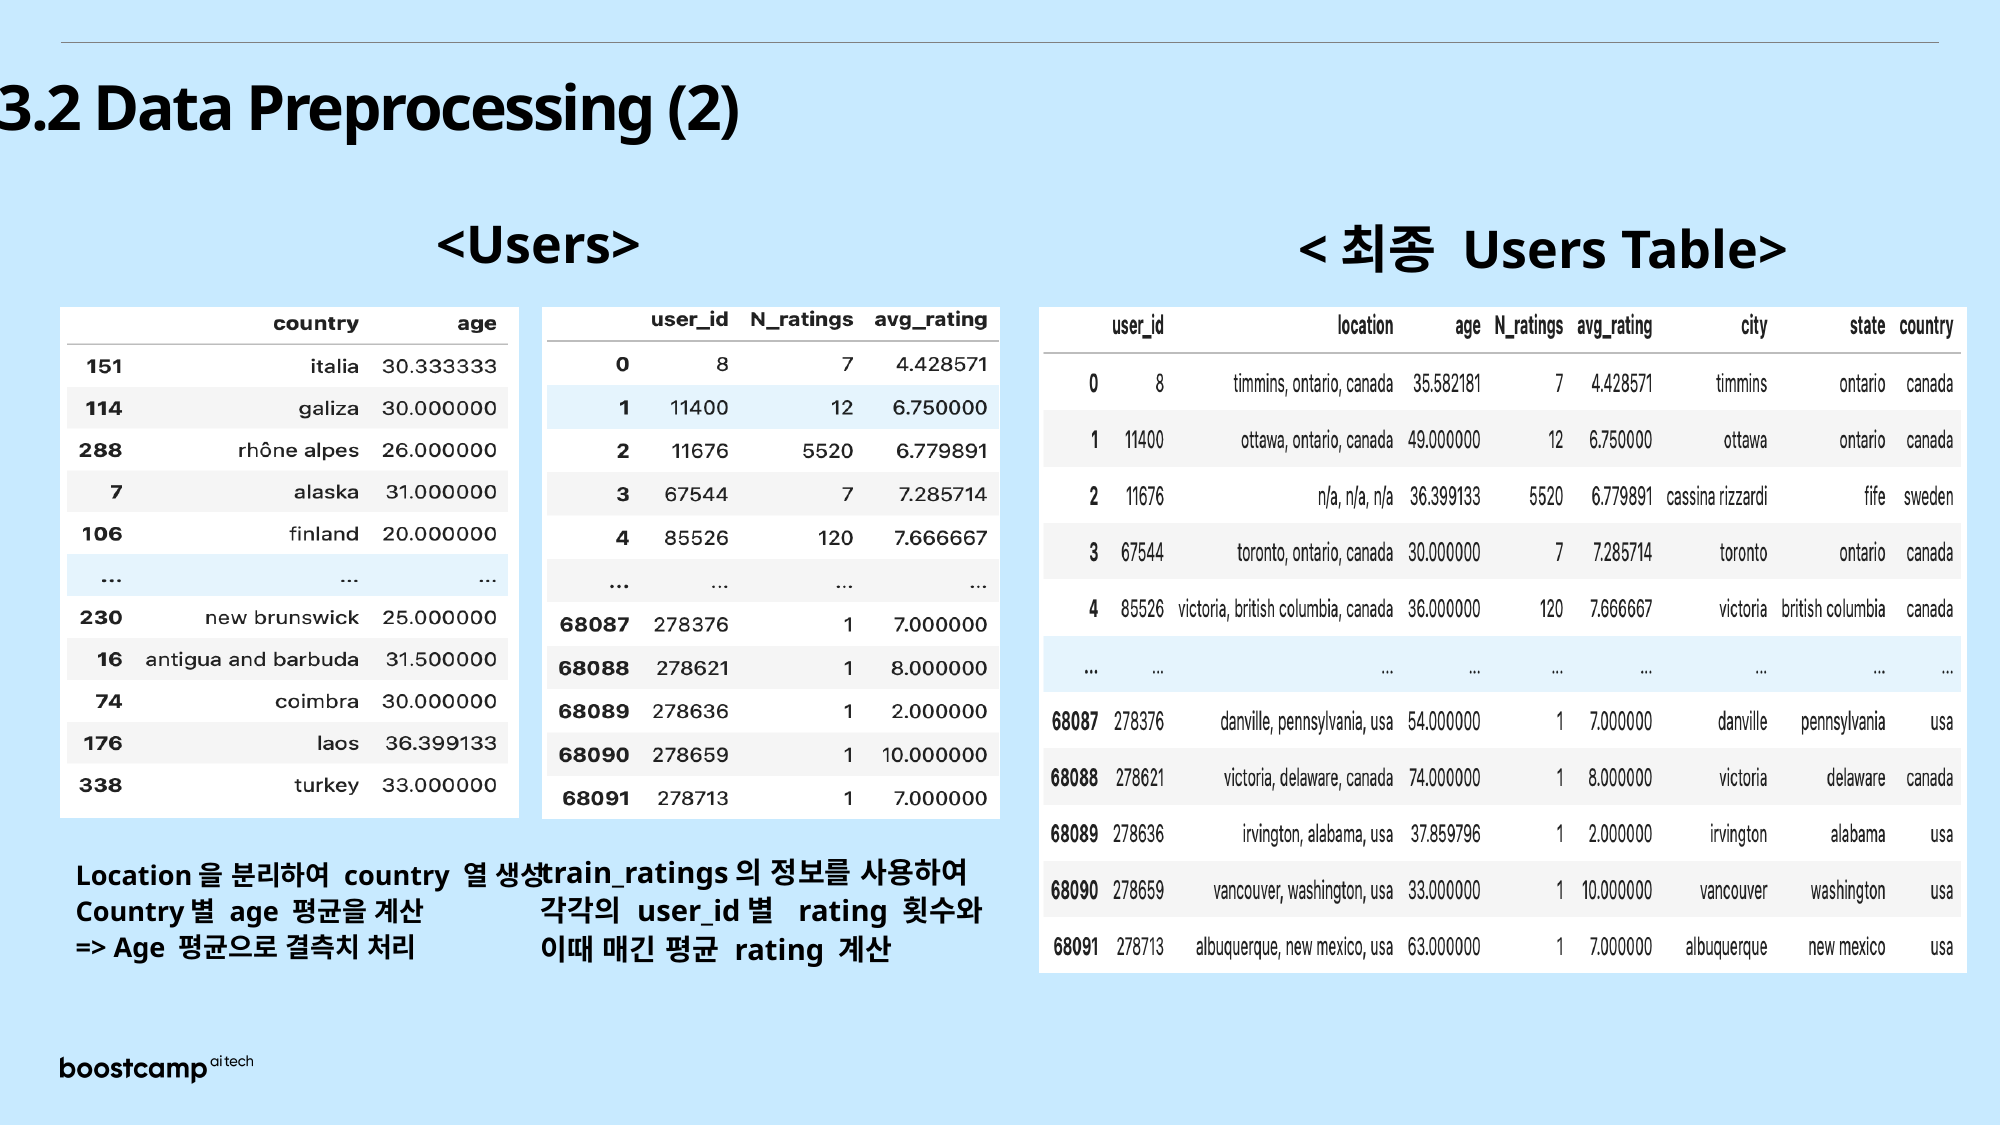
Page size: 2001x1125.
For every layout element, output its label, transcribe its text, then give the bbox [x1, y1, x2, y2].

text_box train_ratings의 정보를 사용하여 각각의 user_id별 rating 횟수와 이때 매긴 평균 rating 계산 [526, 843, 999, 974]
text_box 3.2 Data Preprocessing (2) [0, 0, 756, 151]
picture [60, 307, 519, 818]
text_box <최종 Users Table> [1283, 192, 1874, 295]
picture [60, 1055, 253, 1084]
picture [1039, 307, 1967, 973]
text_box <Users> [421, 187, 1013, 290]
picture [542, 307, 1000, 819]
text_box Location을 분리하여 country 열 생성 Country별 age 평균을 계산 => Age 평균으로 결측치 처리 [60, 815, 623, 970]
